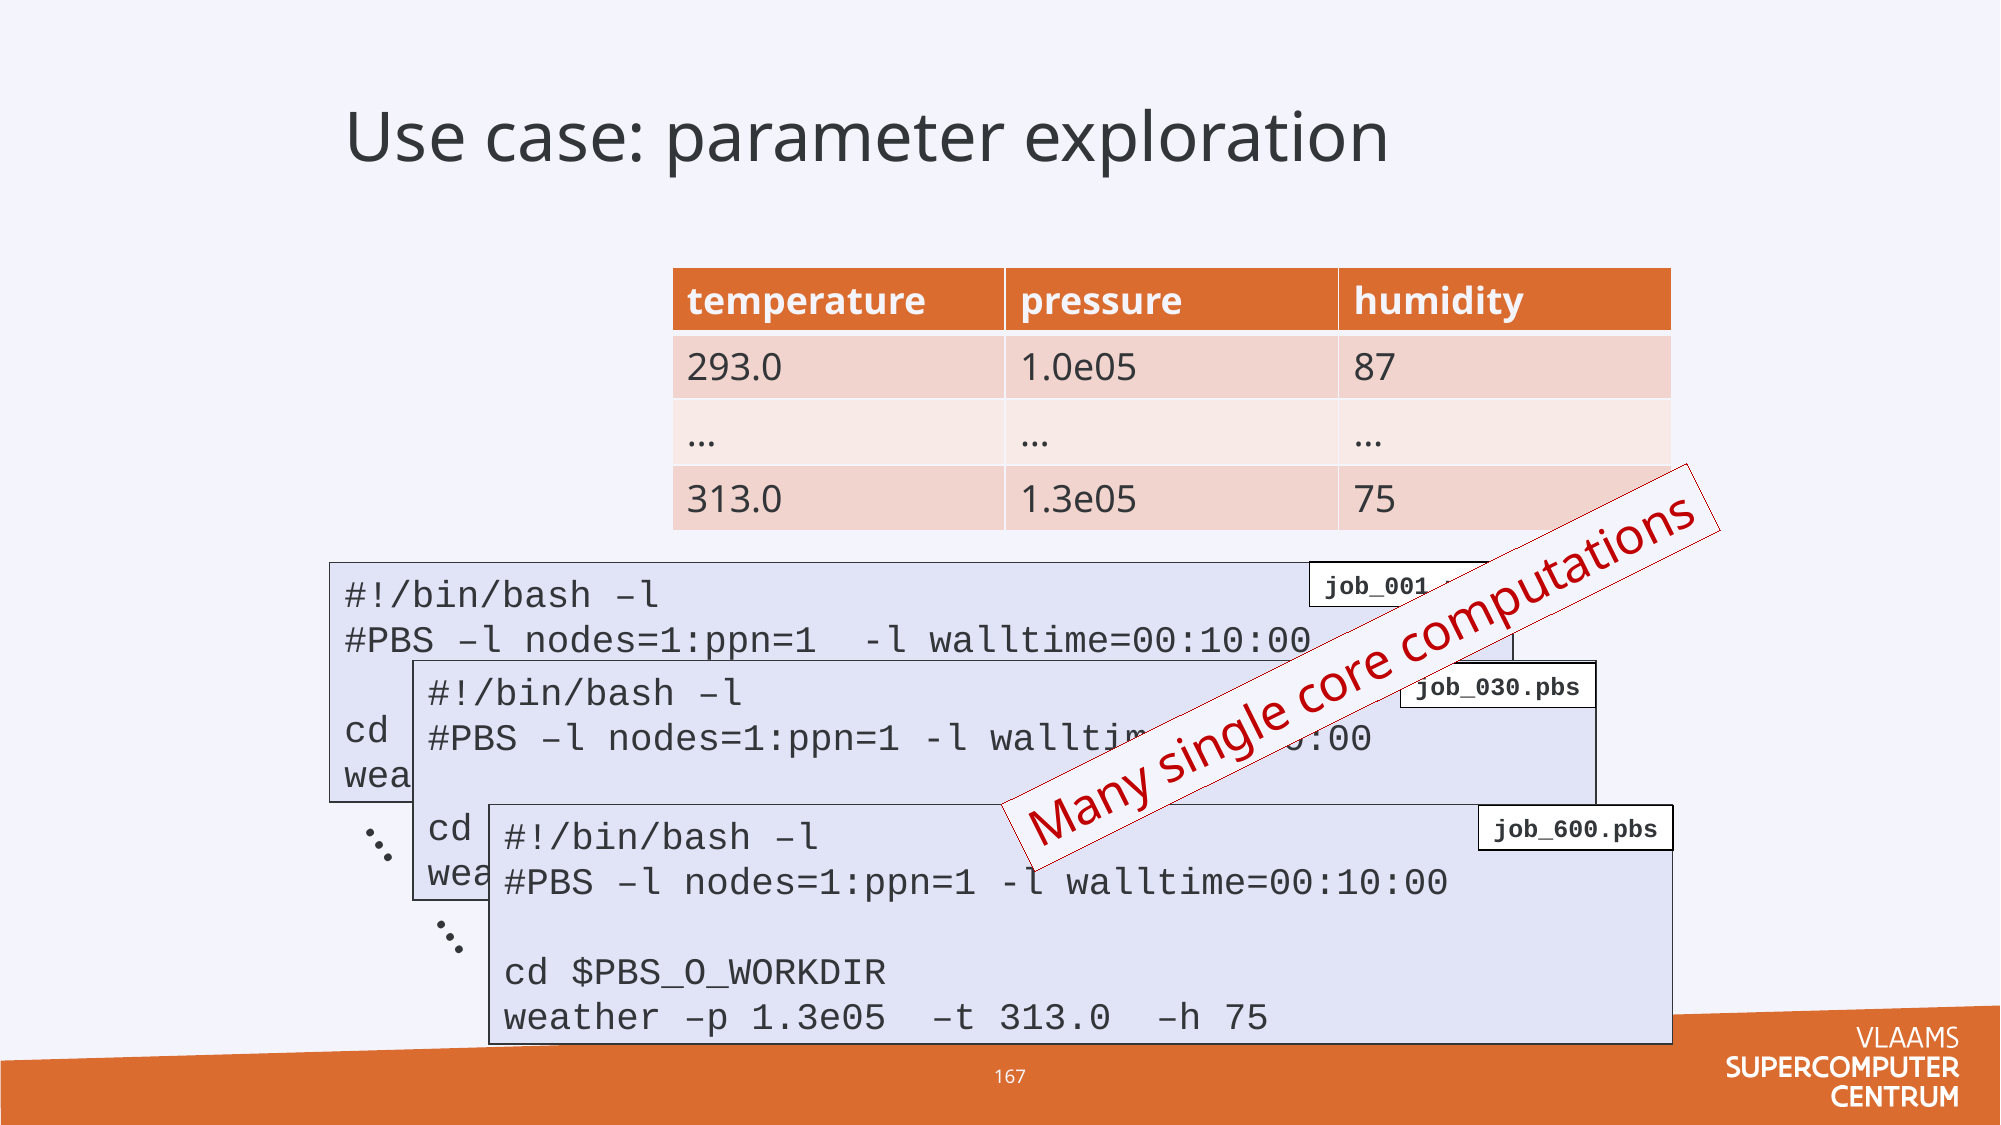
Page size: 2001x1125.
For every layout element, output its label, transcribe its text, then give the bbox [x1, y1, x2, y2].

table_cell 75 [1339, 466, 1671, 530]
table_header humidity [1339, 268, 1671, 330]
table_cell 293.0 [673, 336, 1004, 398]
table_cell 313.0 [673, 466, 1004, 530]
slide_number 167 [958, 1047, 1042, 1108]
table_cell … [1339, 400, 1671, 464]
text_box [329, 561, 1513, 805]
text_box Many single core computations [1490, 463, 1721, 634]
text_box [423, 804, 1675, 1047]
table_cell 1.3e05 [1006, 466, 1338, 530]
table_cell 87 [1339, 336, 1671, 398]
table_header temperature [673, 268, 1004, 330]
picture [1725, 1021, 1960, 1117]
title Use case: parameter exploration [329, 45, 1680, 233]
table_cell … [1006, 400, 1338, 464]
table_header pressure [1006, 268, 1338, 330]
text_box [352, 660, 1598, 903]
table_cell 1.0e05 [1006, 336, 1338, 398]
table_cell … [673, 400, 1004, 464]
